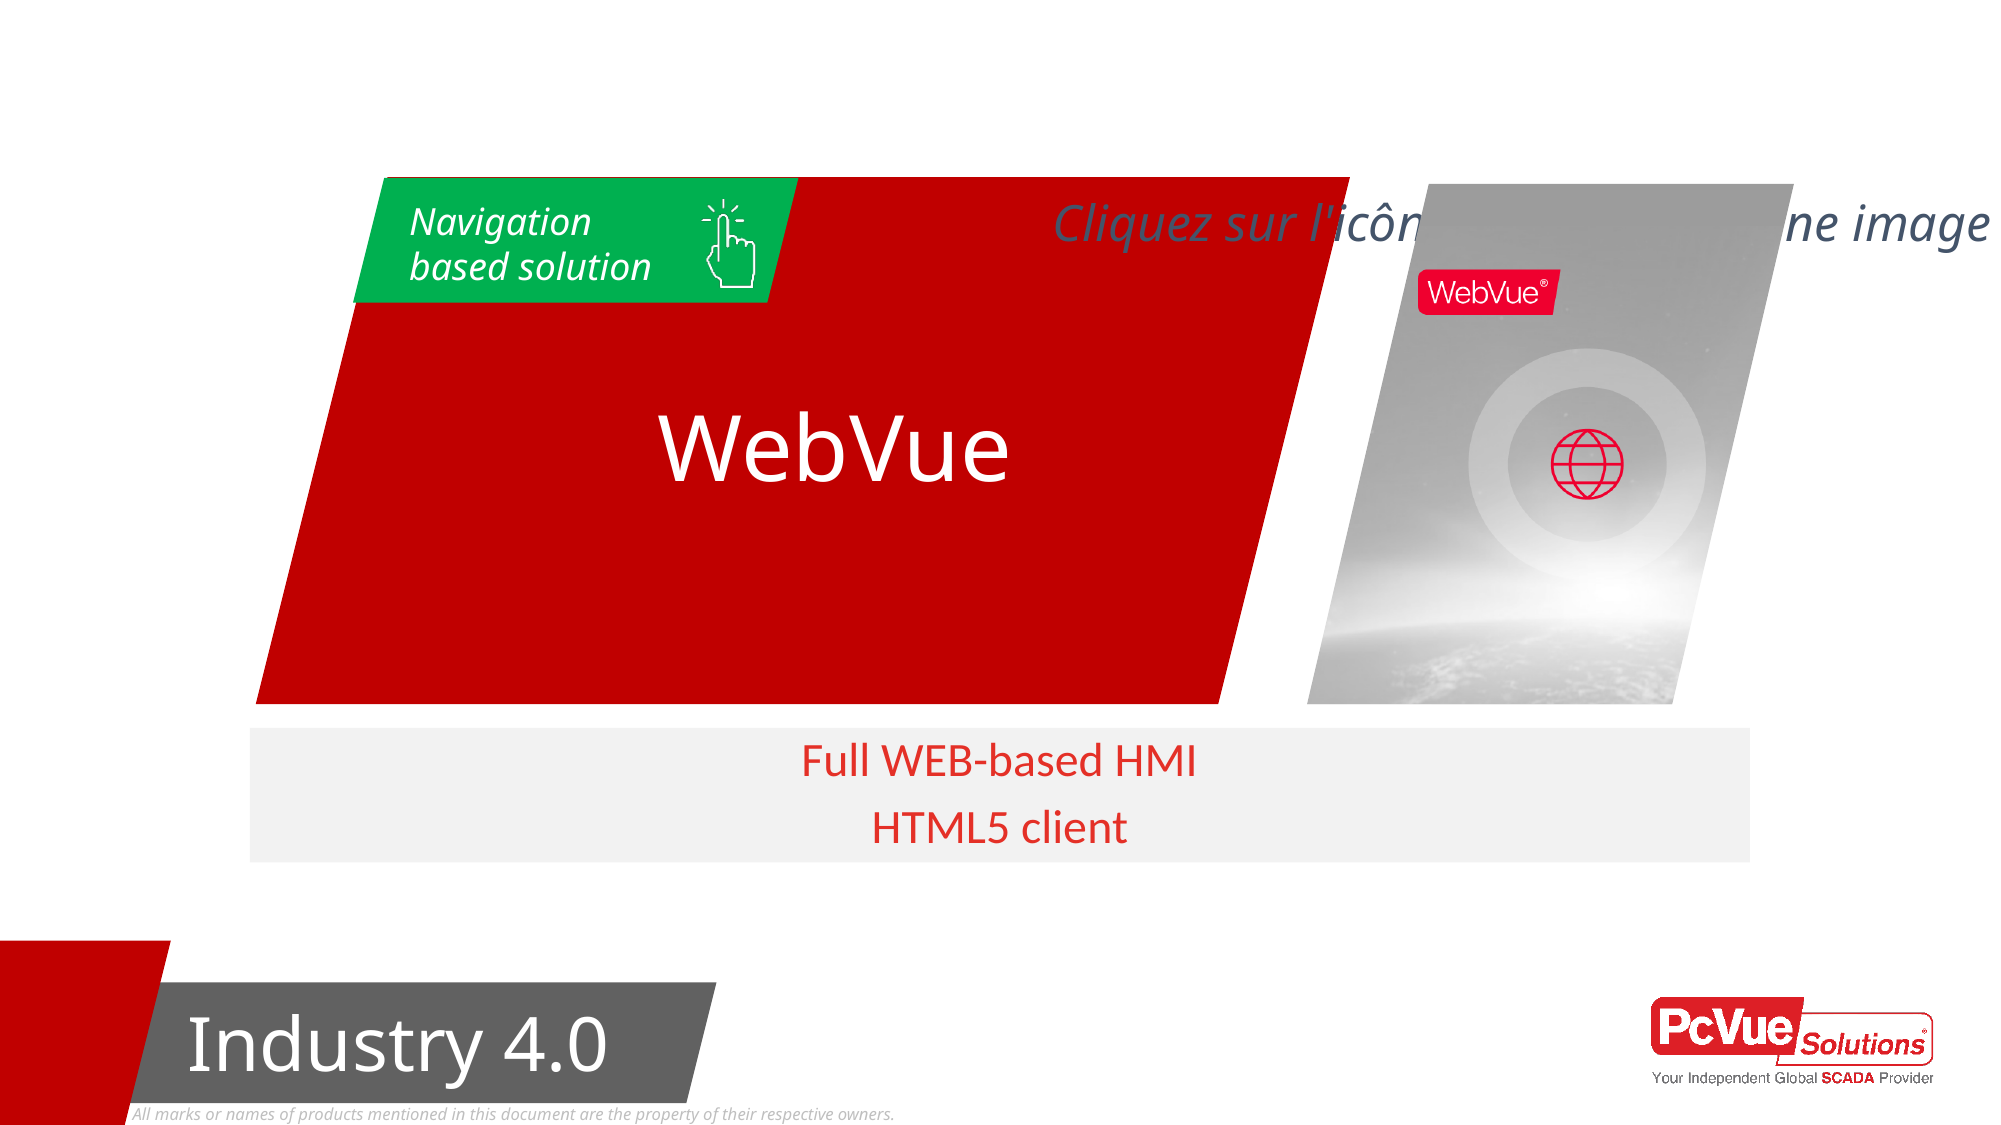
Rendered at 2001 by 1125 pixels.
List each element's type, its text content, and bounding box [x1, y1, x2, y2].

title WebVue [642, 191, 1794, 712]
picture [1295, 183, 1794, 705]
subtitle Full WEB-based HMI HTML5 client [249, 727, 1750, 863]
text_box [352, 177, 799, 303]
picture [1651, 997, 1934, 1088]
